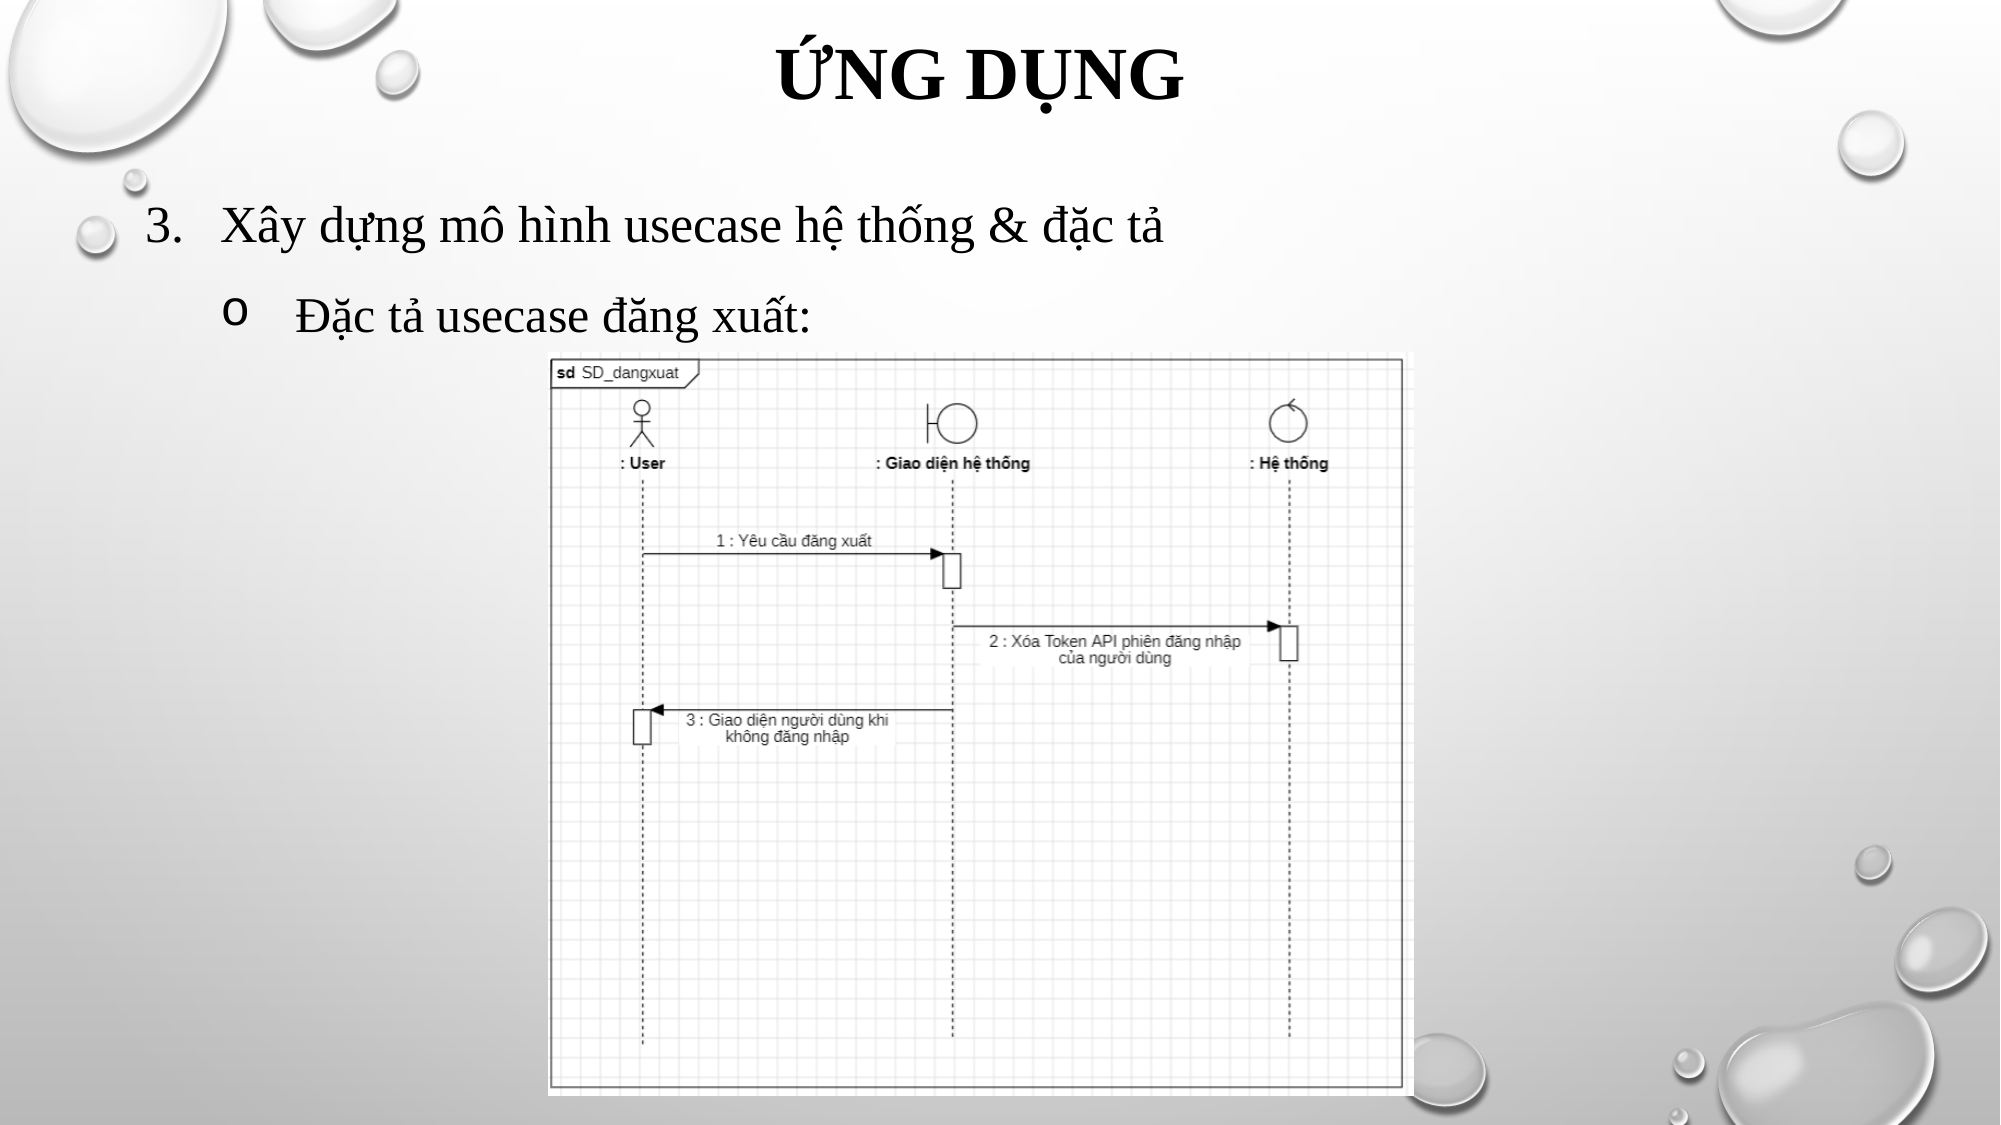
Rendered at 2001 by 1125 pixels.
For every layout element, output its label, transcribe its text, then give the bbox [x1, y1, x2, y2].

text_box Xây dựng mô hình usecase hệ thống & đặc tả Đặc tả usecase đăng xuất: [130, 151, 1856, 350]
title ỨNG DỤNG [130, 0, 1831, 151]
picture [0, 0, 2000, 1125]
